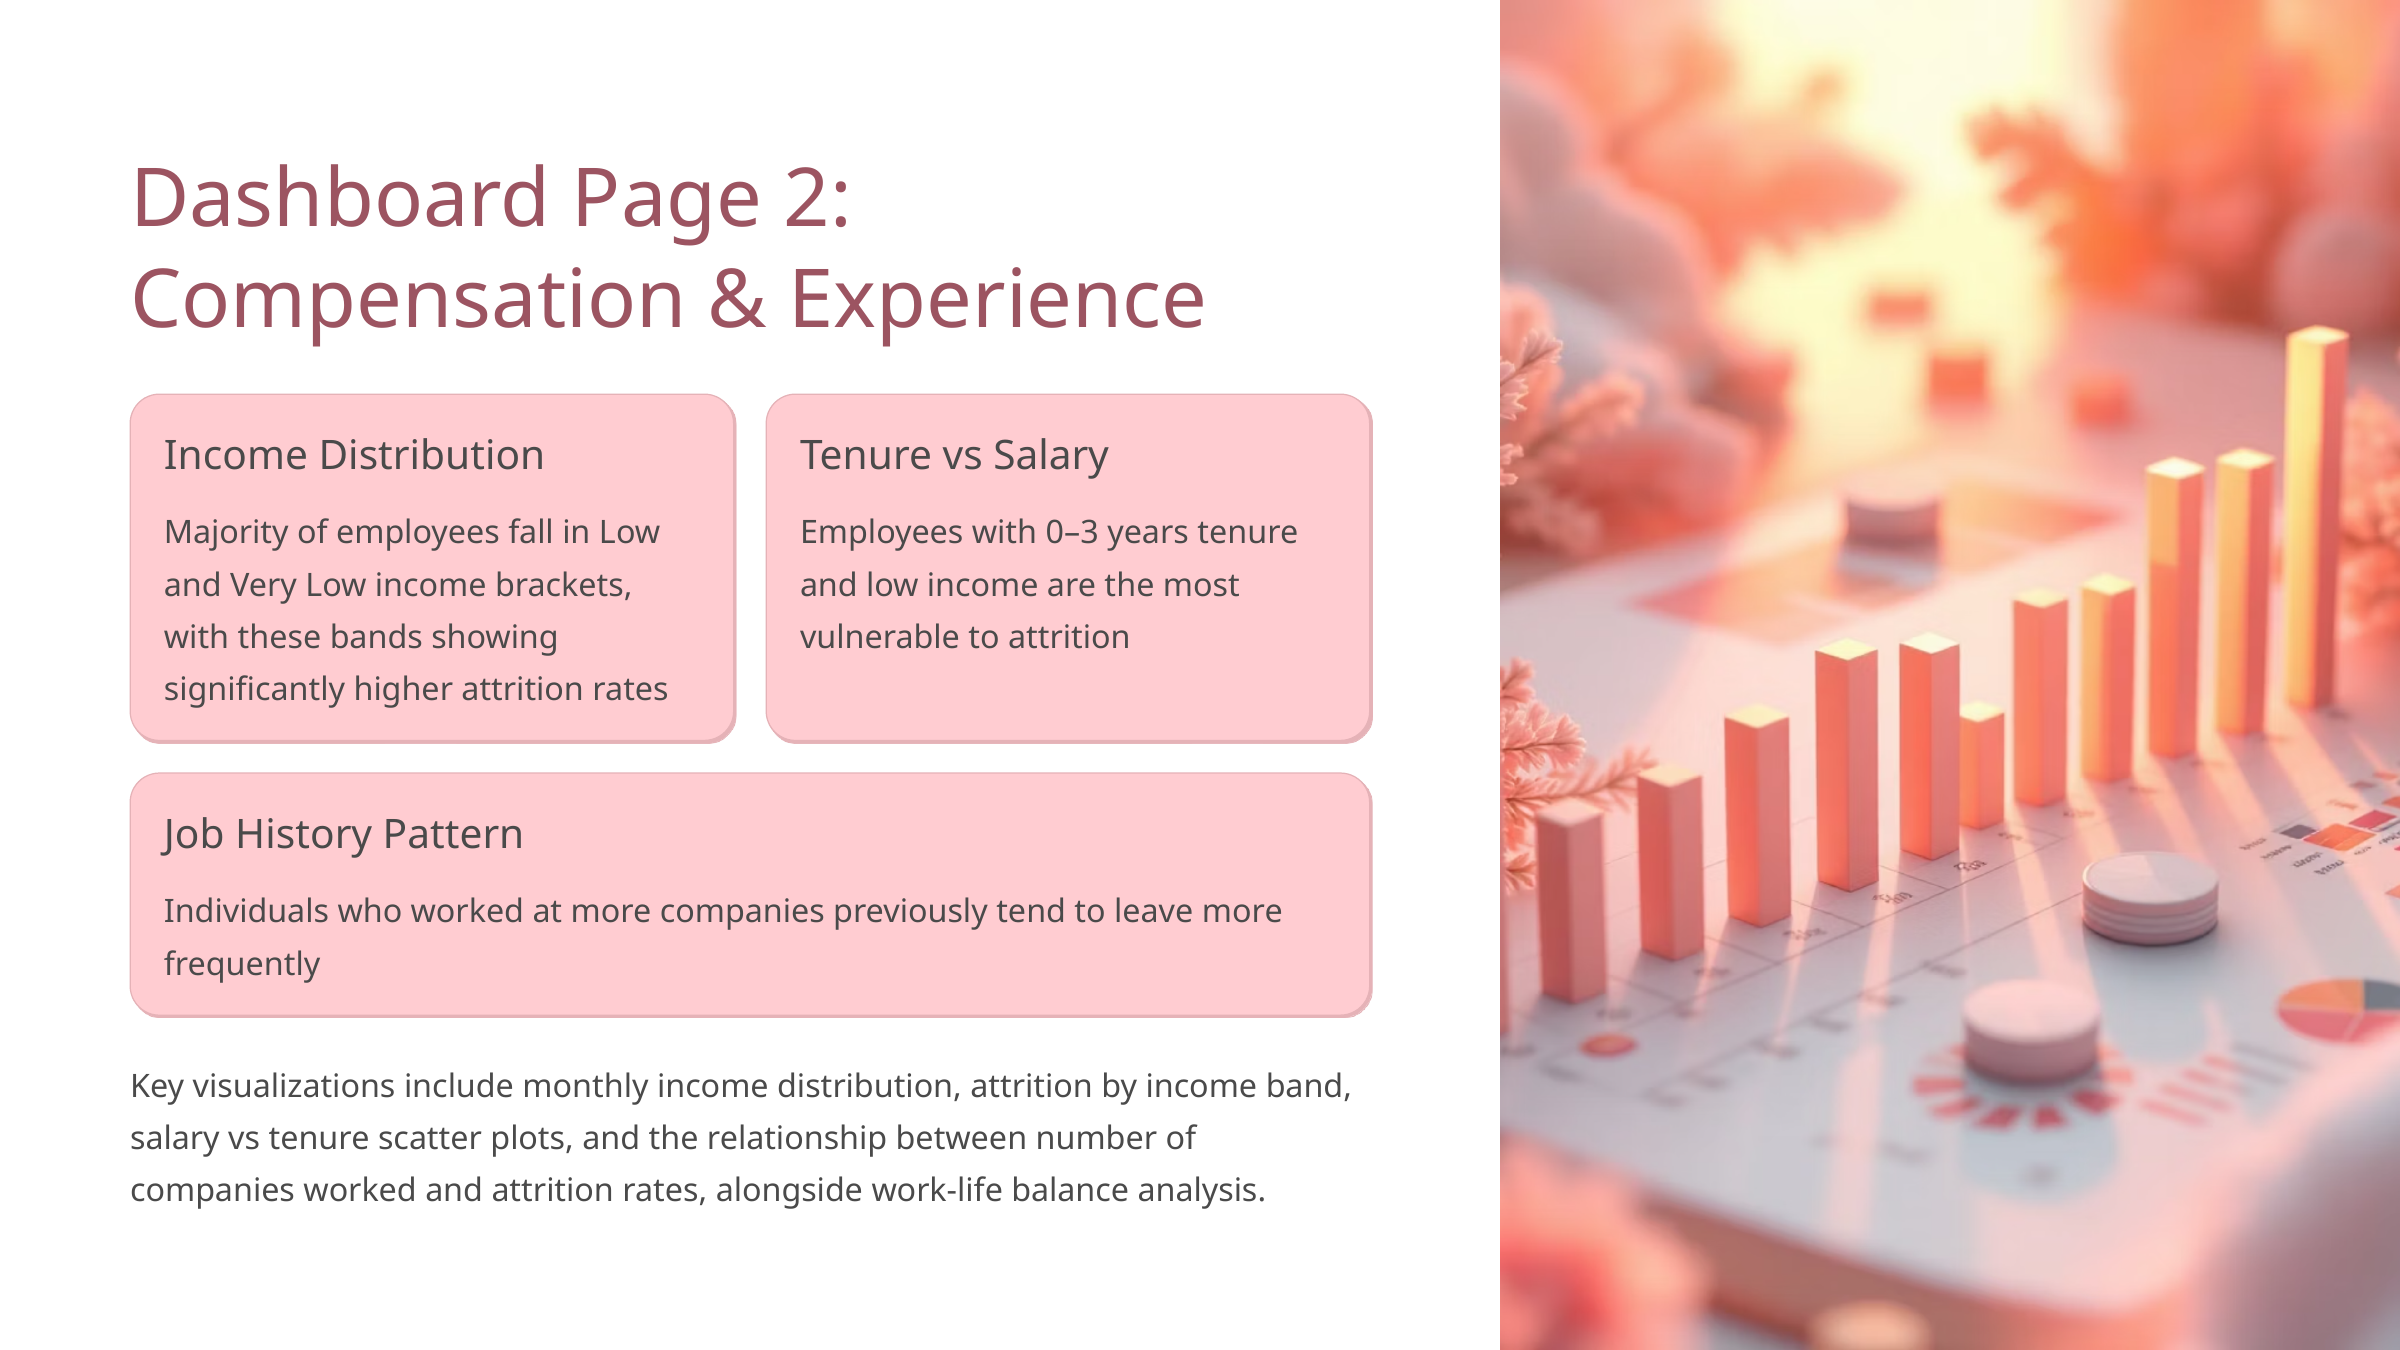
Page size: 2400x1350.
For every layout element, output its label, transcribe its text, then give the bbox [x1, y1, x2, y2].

text_box Individuals who worked at more companies previously tend to leave more frequently [163, 877, 1336, 982]
text_box Majority of employees fall in Low and Very Low income brackets, with these bands showing significantly higher attrition rates [163, 498, 700, 707]
text_box [766, 394, 1370, 741]
picture [1499, 0, 2400, 1350]
text_box Key visualizations include monthly income distribution, attrition by income band, salary vs tenure scatter plots, and the relationship between number of companies worked and attrition rates, alongside work-life balance analysis. [130, 1051, 1370, 1208]
text_box Job History Pattern [163, 806, 571, 858]
text_box Income Distribution [163, 427, 571, 479]
text_box [130, 394, 734, 741]
text_box [130, 773, 1370, 1016]
text_box Dashboard Page 2: Compensation & Experience [130, 141, 1370, 346]
text_box Tenure vs Salary [800, 427, 1207, 479]
text_box Employees with 0–3 years tenure and low income are the most vulnerable to attrition [800, 498, 1336, 655]
